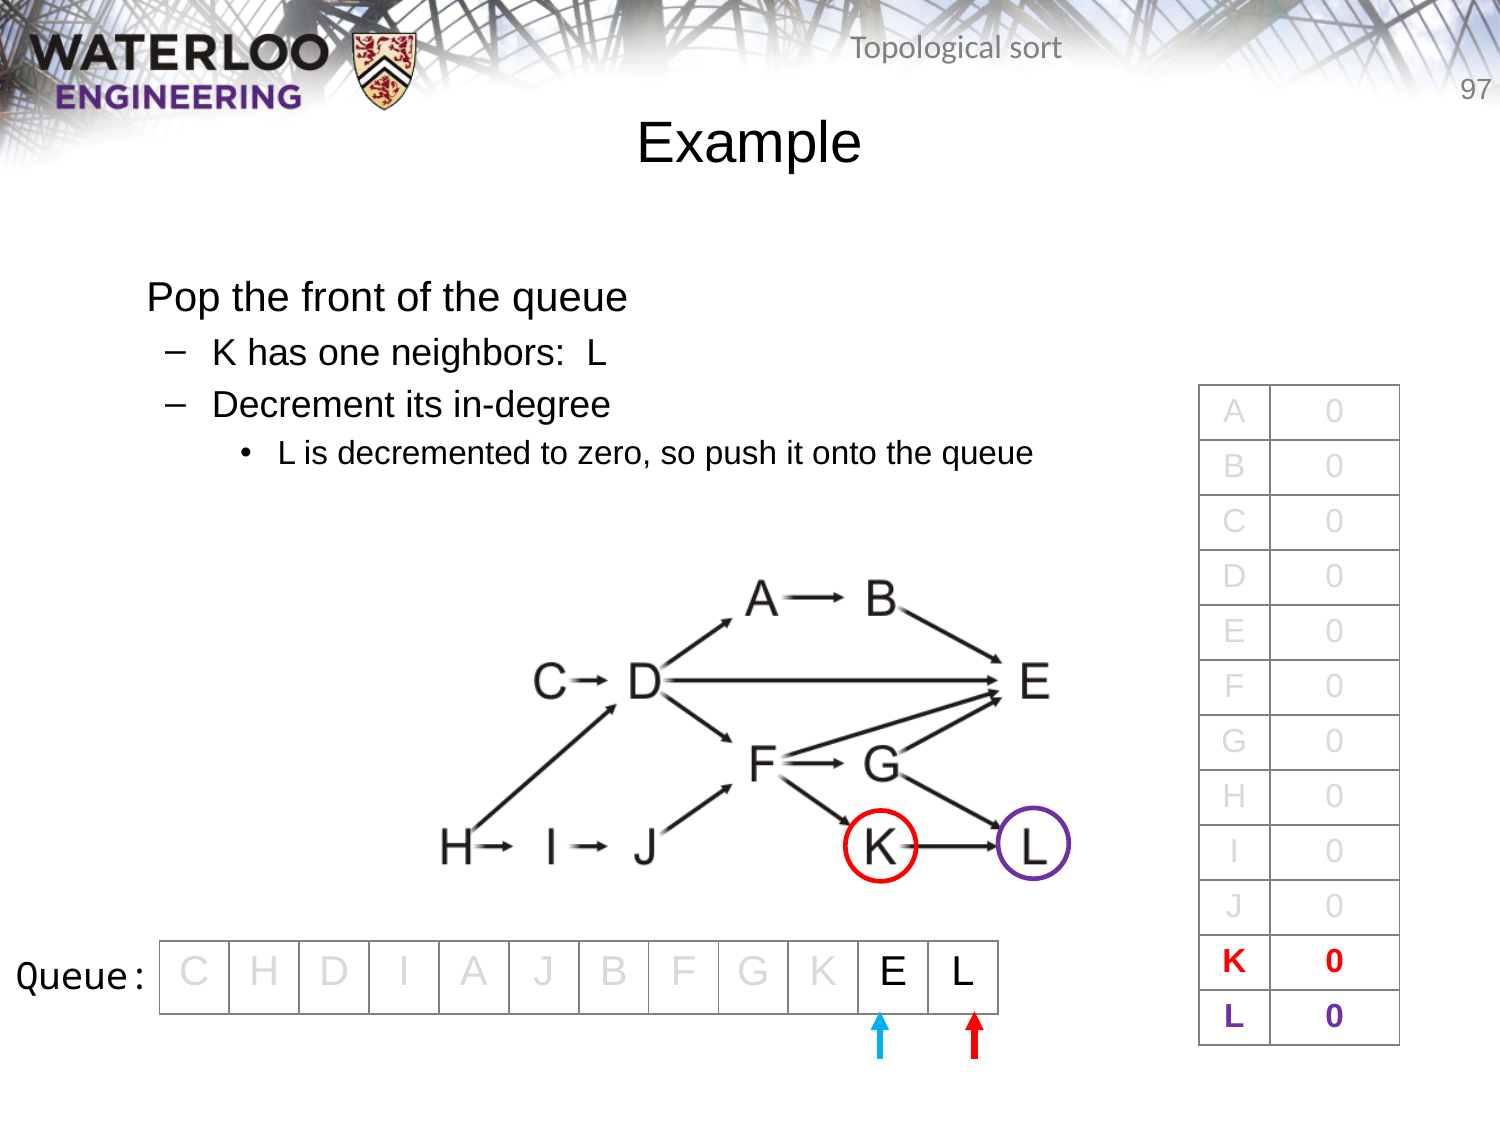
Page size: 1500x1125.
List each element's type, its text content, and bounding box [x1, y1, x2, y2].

table_cell 0 [1271, 441, 1399, 494]
table_cell C [1200, 496, 1269, 549]
table_header L [929, 942, 997, 1013]
table_cell 0 [1271, 661, 1399, 714]
table_header C [160, 942, 228, 1013]
table_cell 0 [1271, 771, 1399, 824]
table_header J [510, 942, 578, 1013]
table_header A [1200, 386, 1269, 439]
table_header E [859, 942, 927, 1013]
table_cell E [1200, 606, 1269, 659]
table_cell 0 [1271, 716, 1399, 769]
title Example [74, 44, 1426, 233]
table_cell B [1200, 441, 1269, 494]
table_header H [230, 942, 298, 1013]
table_cell K [1200, 936, 1269, 989]
table_header A [440, 942, 508, 1013]
table_header G [719, 942, 787, 1013]
table_header K [789, 942, 857, 1013]
table_cell J [1200, 881, 1269, 934]
table_cell F [1200, 661, 1269, 714]
table_cell 0 [1271, 991, 1399, 1044]
table_header D [300, 942, 368, 1013]
table_cell 0 [1271, 826, 1399, 879]
table_header F [649, 942, 718, 1013]
table_header B [580, 942, 648, 1013]
table_cell H [1200, 771, 1269, 824]
table_cell 0 [1271, 606, 1399, 659]
table_cell 0 [1271, 551, 1399, 604]
table_cell 0 [1271, 496, 1399, 549]
table_header I [370, 942, 438, 1013]
text_box Queue: [1, 944, 166, 1005]
list Pop the front of the queue K has one neighbors: L Decrement its in-degree L is decremented to zero, so push it onto the queue [74, 262, 1426, 1006]
table_cell L [1200, 991, 1269, 1044]
table_cell G [1200, 716, 1269, 769]
table_cell 0 [1271, 881, 1399, 934]
table_cell 0 [1271, 936, 1399, 989]
picture [0, 0, 1500, 1125]
table_cell I [1200, 826, 1269, 879]
table_cell D [1200, 551, 1269, 604]
table_header 0 [1271, 386, 1399, 439]
